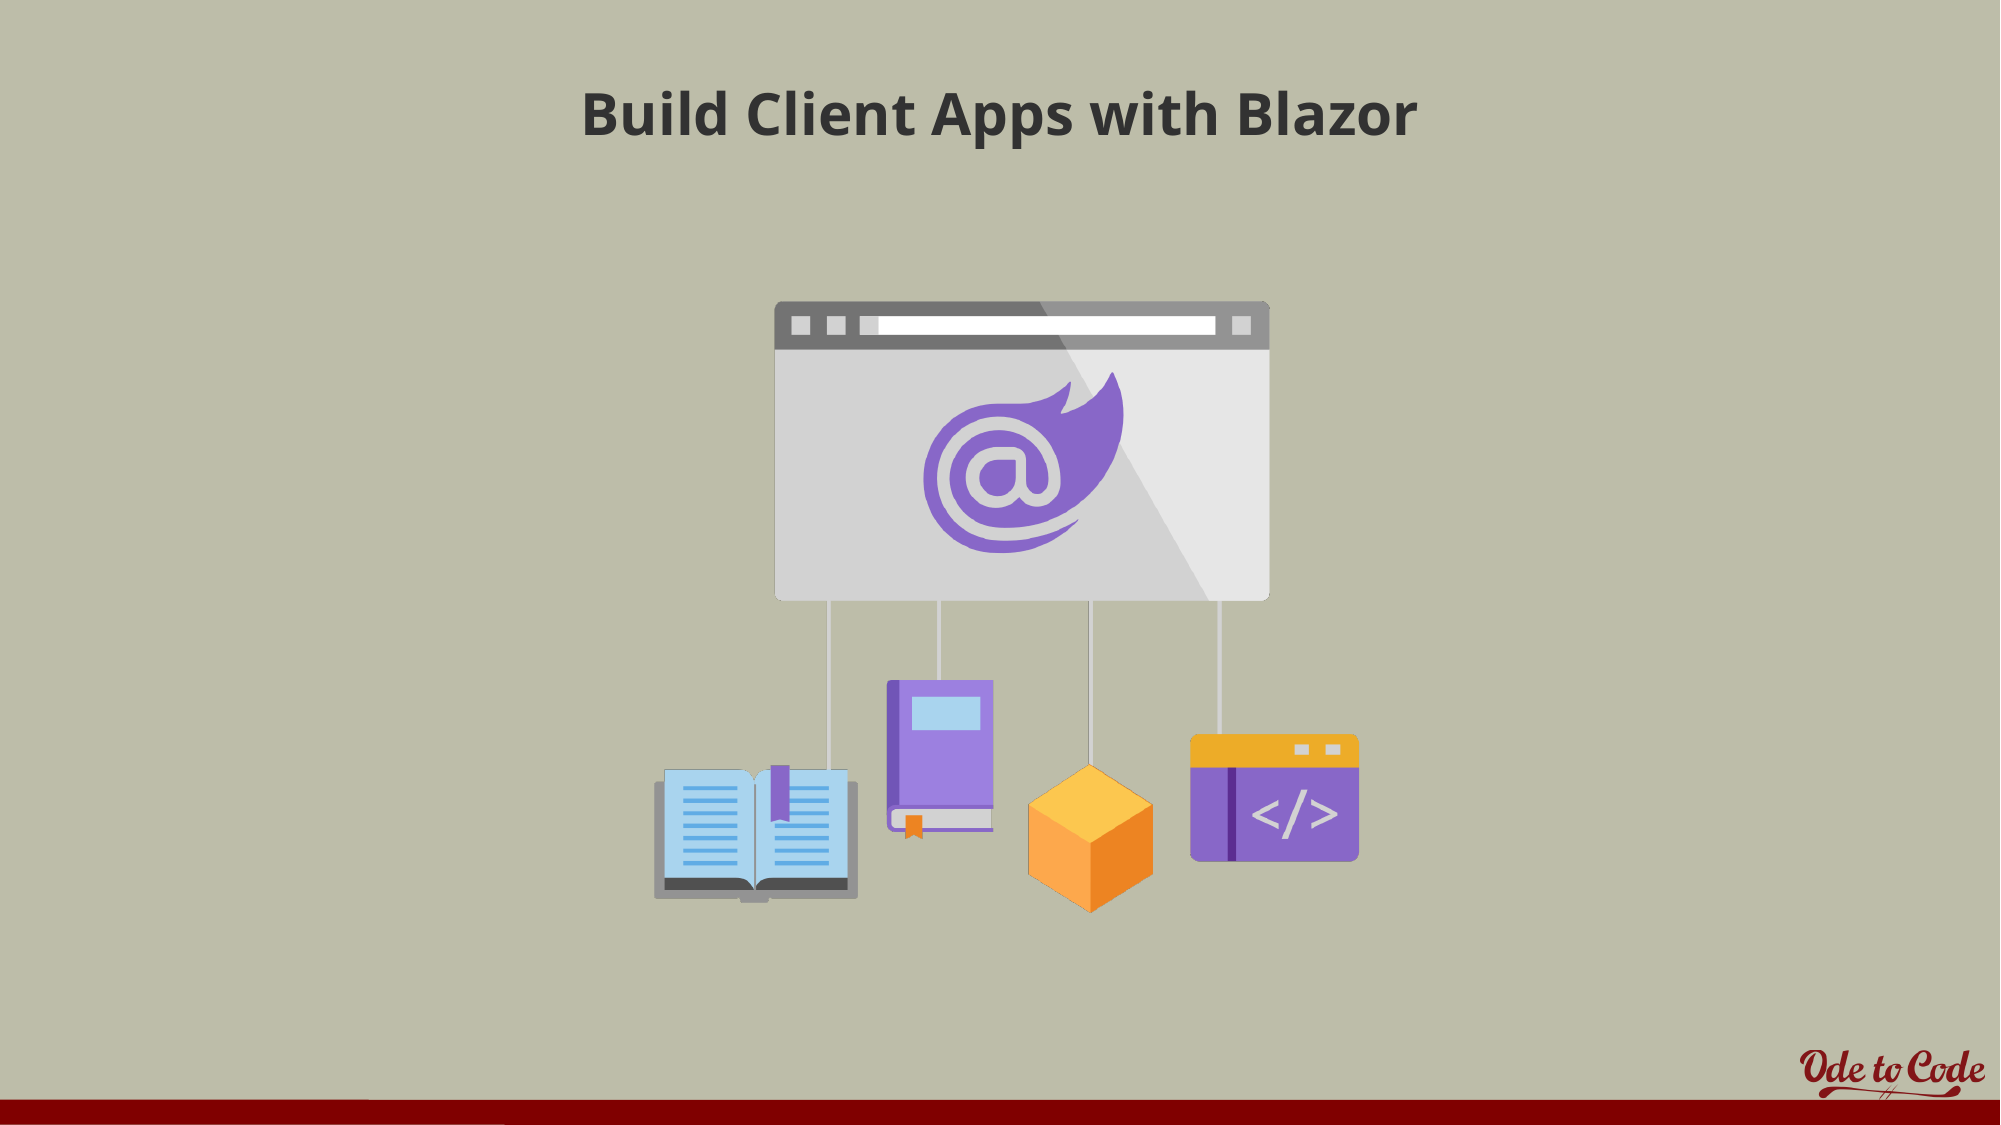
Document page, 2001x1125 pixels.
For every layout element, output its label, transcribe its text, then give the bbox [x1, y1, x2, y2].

picture [1800, 1050, 1985, 1100]
title Build Client Apps with Blazor [99, 49, 1901, 176]
picture [338, 294, 1661, 918]
